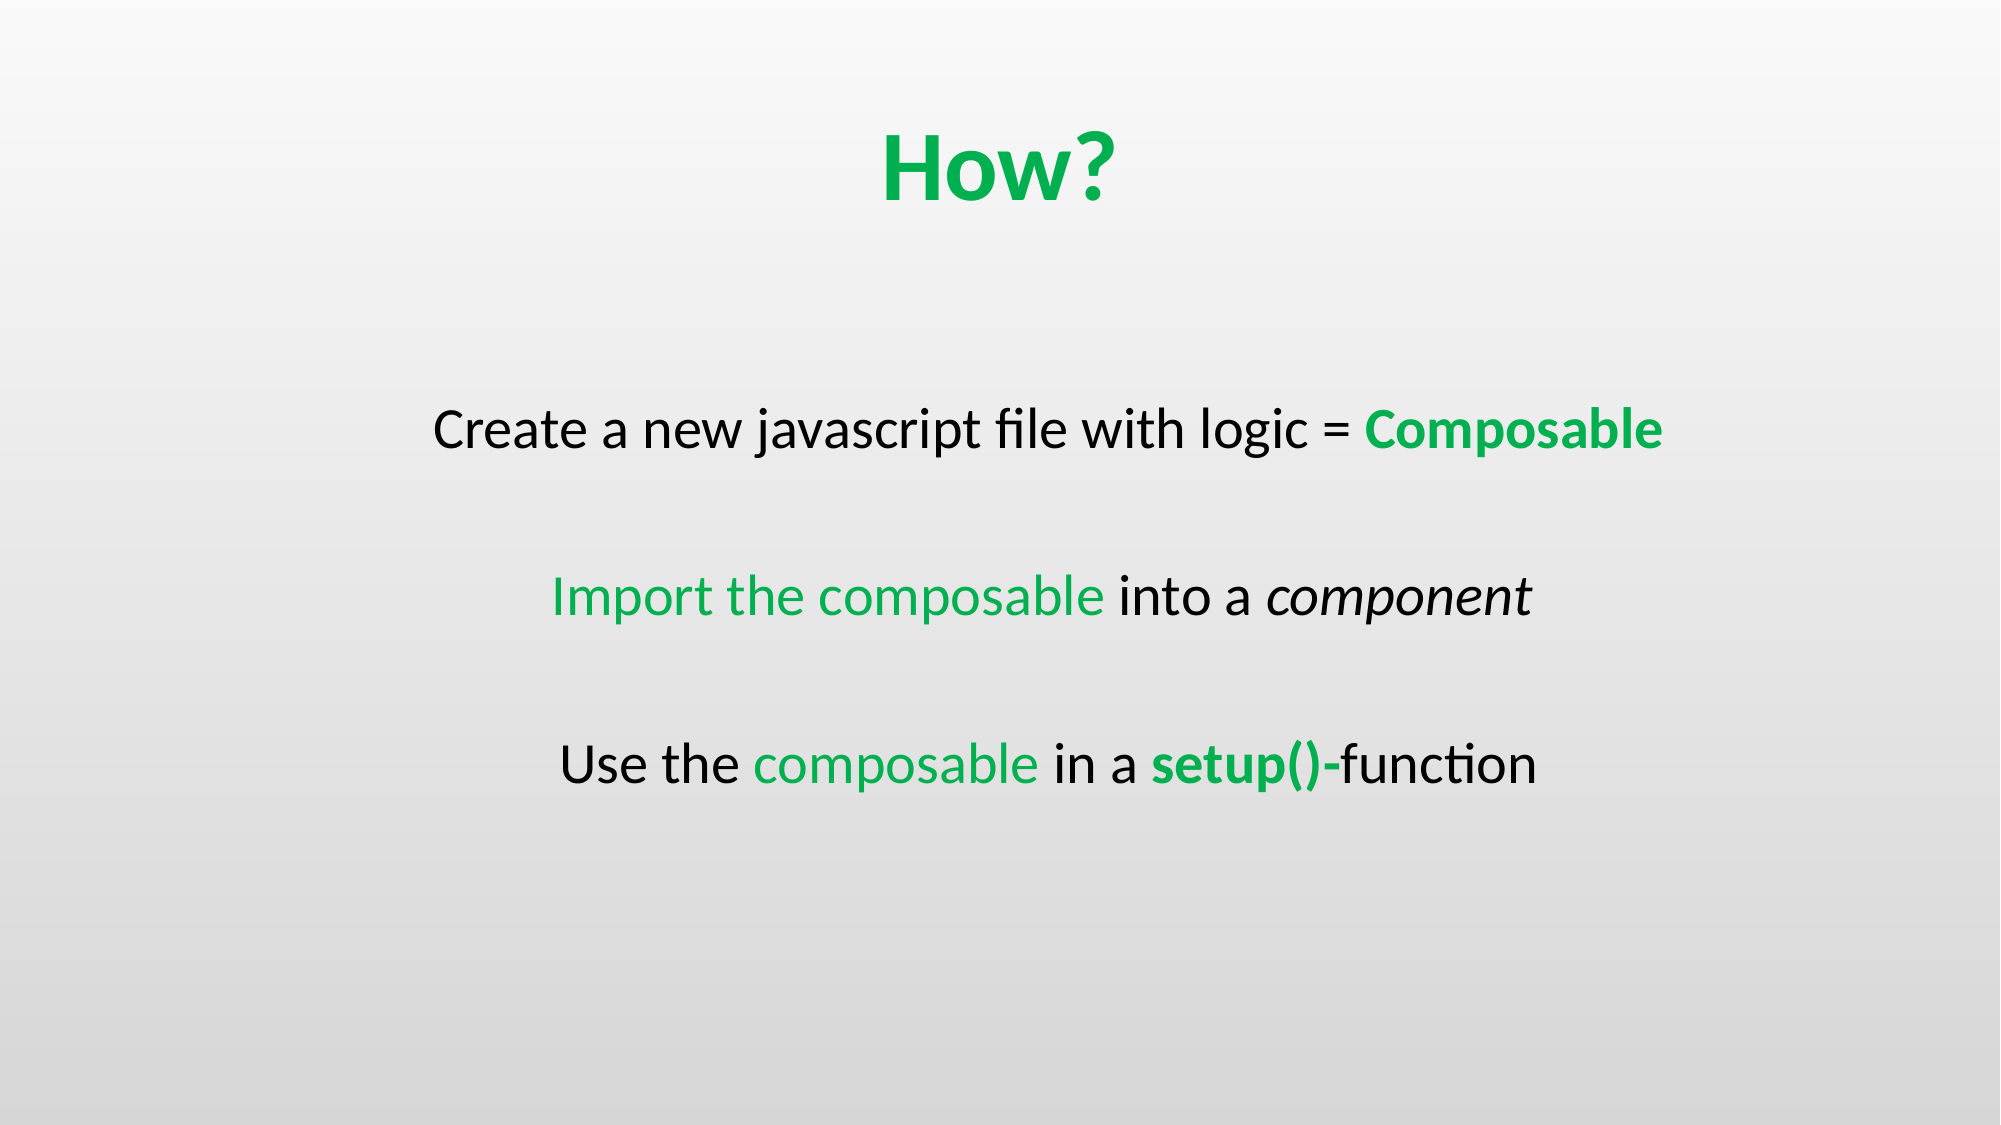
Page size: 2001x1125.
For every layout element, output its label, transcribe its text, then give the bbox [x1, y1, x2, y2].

list Create a new javascript file with logic = Composable Import the composable into a component Use the composable in a setup()-function [68, 299, 2000, 1014]
title How? [137, 59, 1863, 278]
